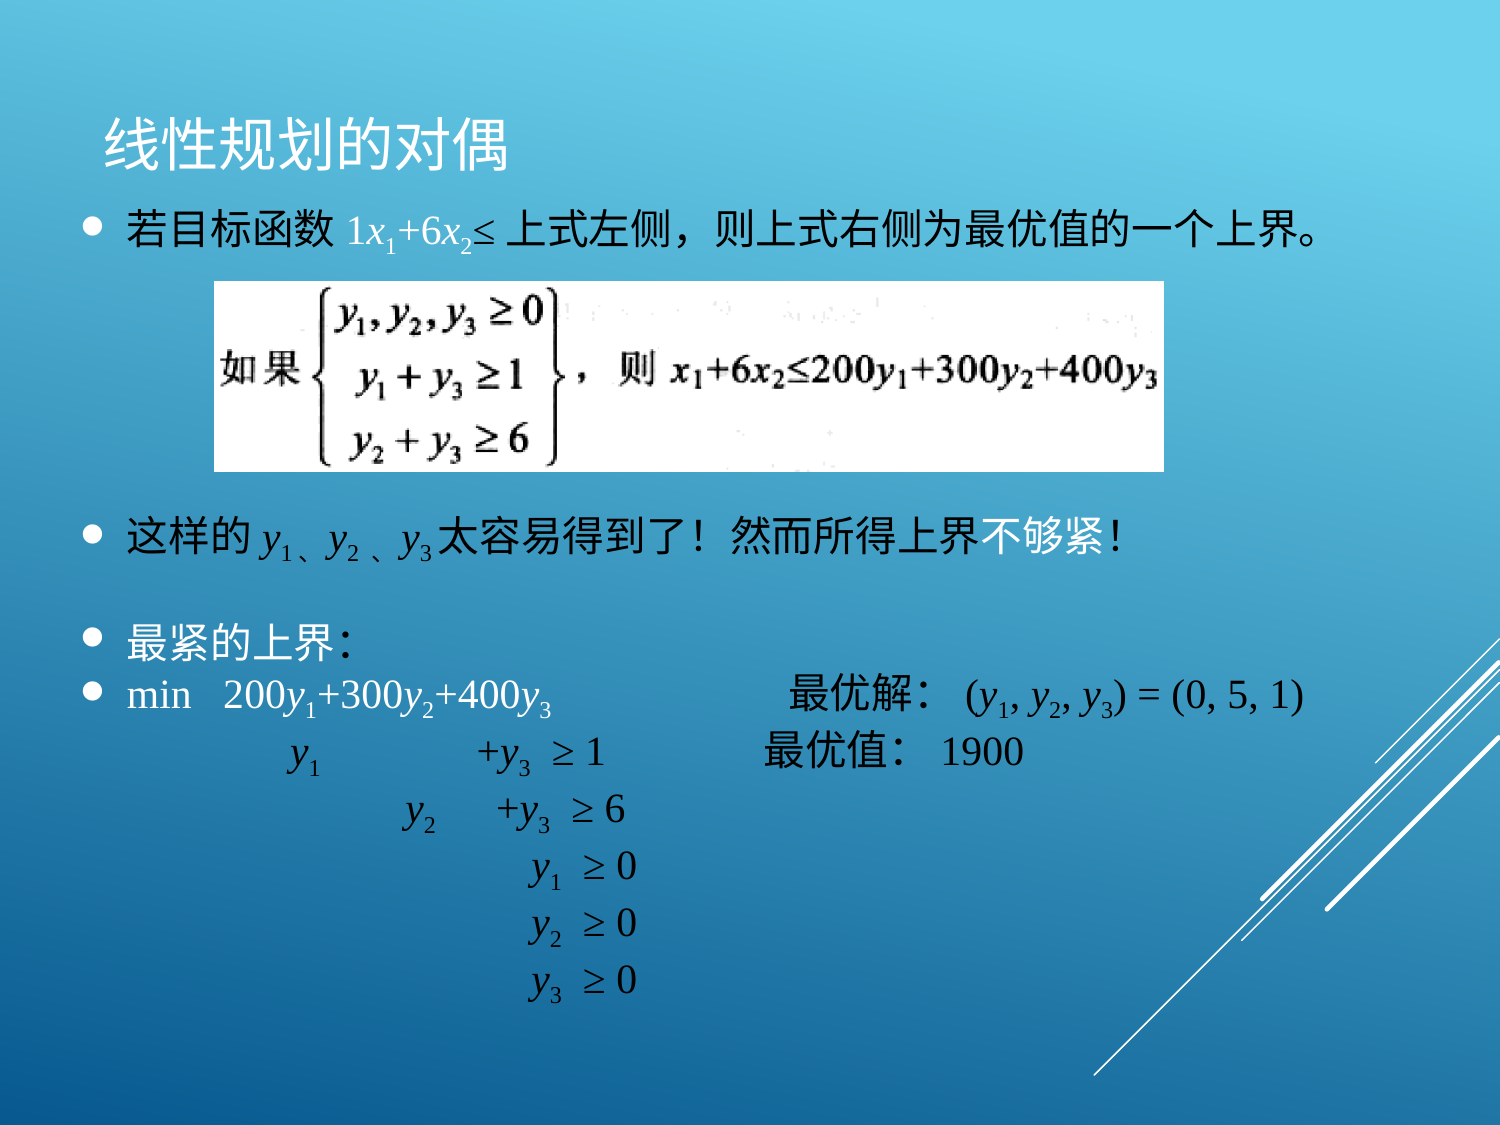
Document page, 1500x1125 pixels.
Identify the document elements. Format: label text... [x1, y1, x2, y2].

list 若目标函数1x1+6x2≤上式左侧，则上式右侧为最优值的一个上界。 这样的y1、y2 、y3太容易得到了！然而所得上界不够紧！ 最紧的上界： min 200y1+300y2+400y3 最优解：(y1, y2, y3) = (0, 5, 1) y1 +y3 ≥ 1 最优值：1900 y2 +y3 ≥ 6 y1 ≥ 0 y2 ≥ 0 y3 ≥ 0 [64, 194, 1440, 1052]
title 线性规划的对偶 [87, 87, 1413, 194]
picture [214, 281, 1164, 472]
